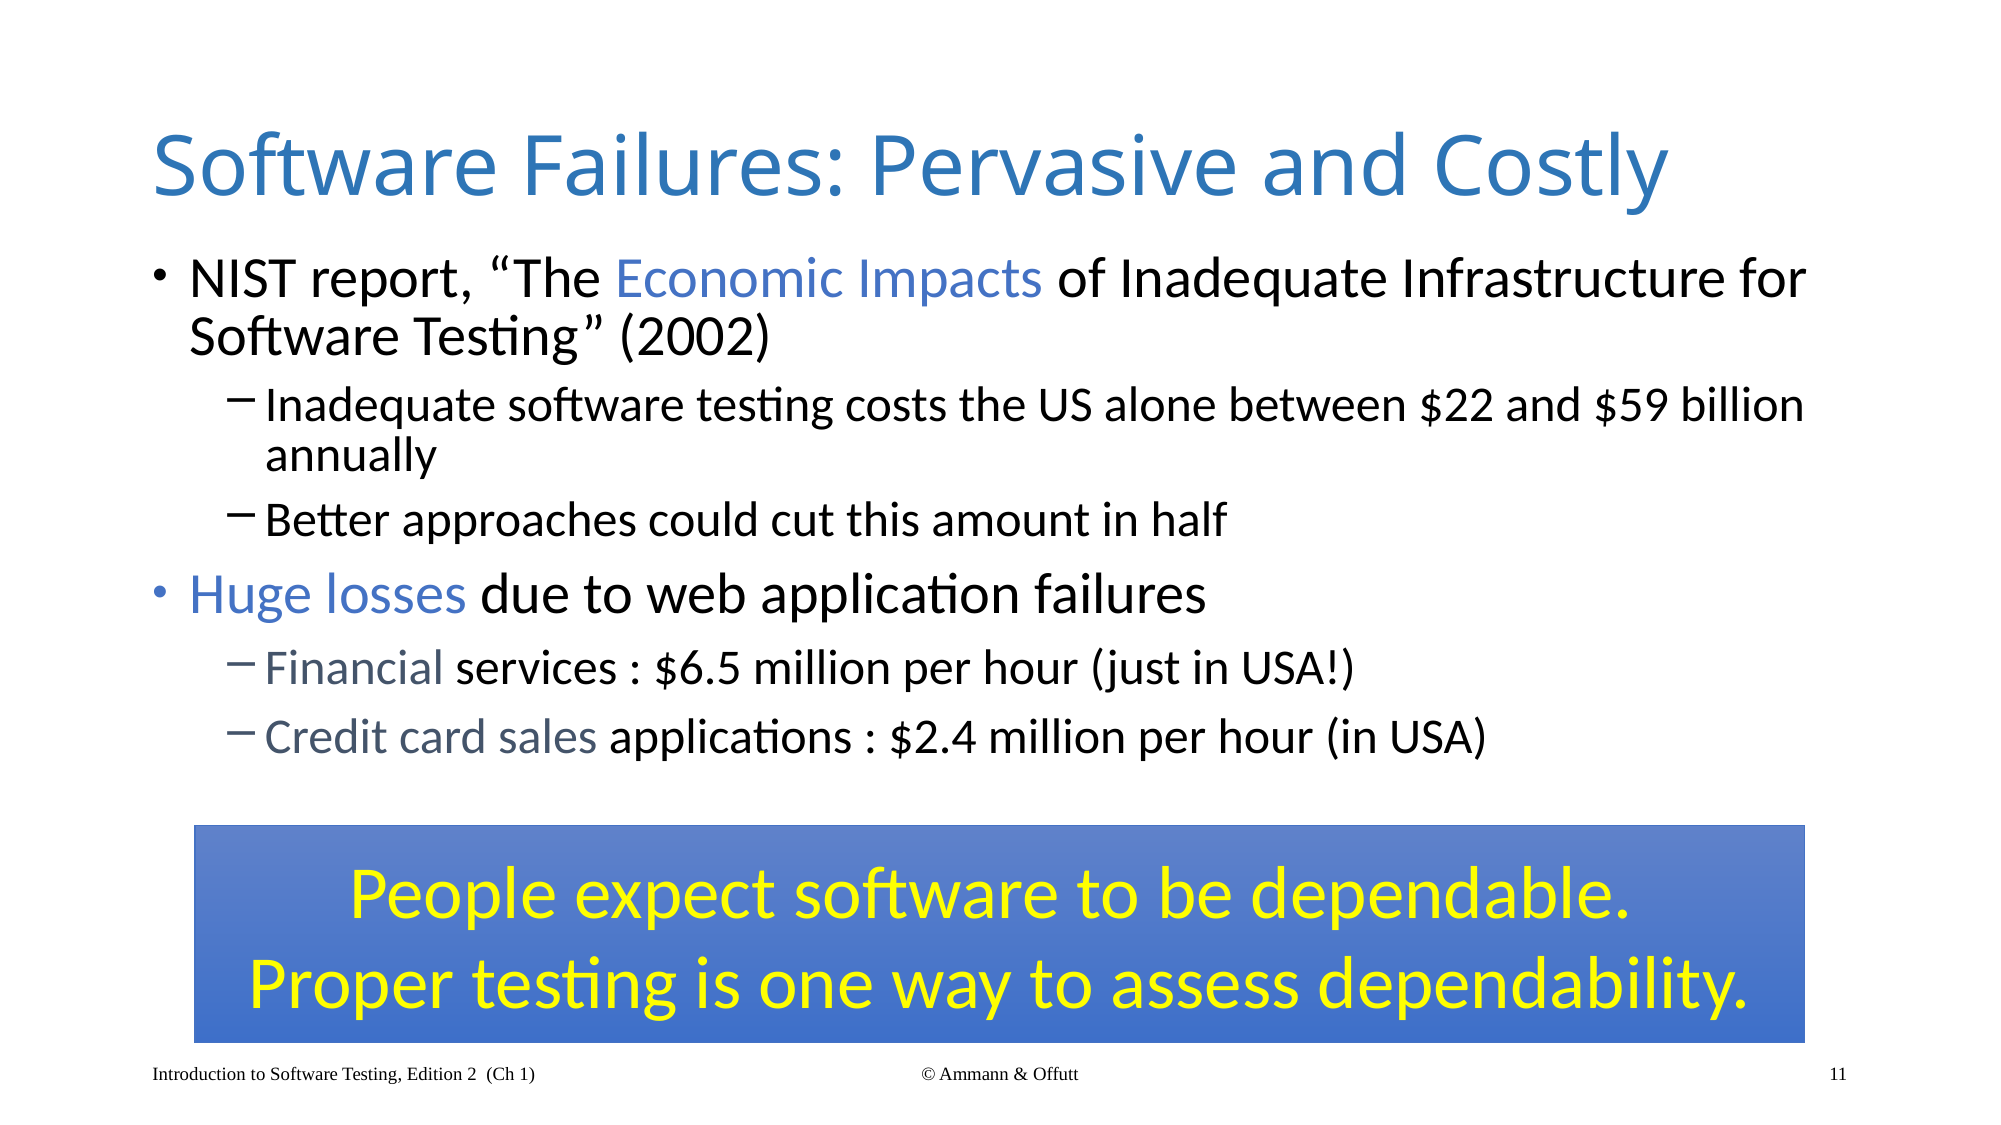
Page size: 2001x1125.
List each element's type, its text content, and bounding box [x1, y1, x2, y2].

text_box People expect software to be dependable. Proper testing is one way to assess dependability. [194, 825, 1805, 1043]
footer © Ammann & Offutt [662, 1043, 1338, 1103]
list NIST report, “The Economic Impacts of Inadequate Infrastructure for Software Testing” (2002) Inadequate software testing costs the US alone between $22 and $59 billion annually Better approaches could cut this amount in half Huge losses due to web application failures Financial services : $6.5 million per hour (just in USA!) Credit card sales applications : $2.4 million per hour (in USA) [137, 243, 1863, 958]
slide_number Introduction to Software Testing, Edition 2 (Ch 1) [137, 1042, 588, 1103]
title Software Failures: Pervasive and Costly [137, 59, 1863, 243]
slide_number 11 [1412, 1042, 1863, 1103]
